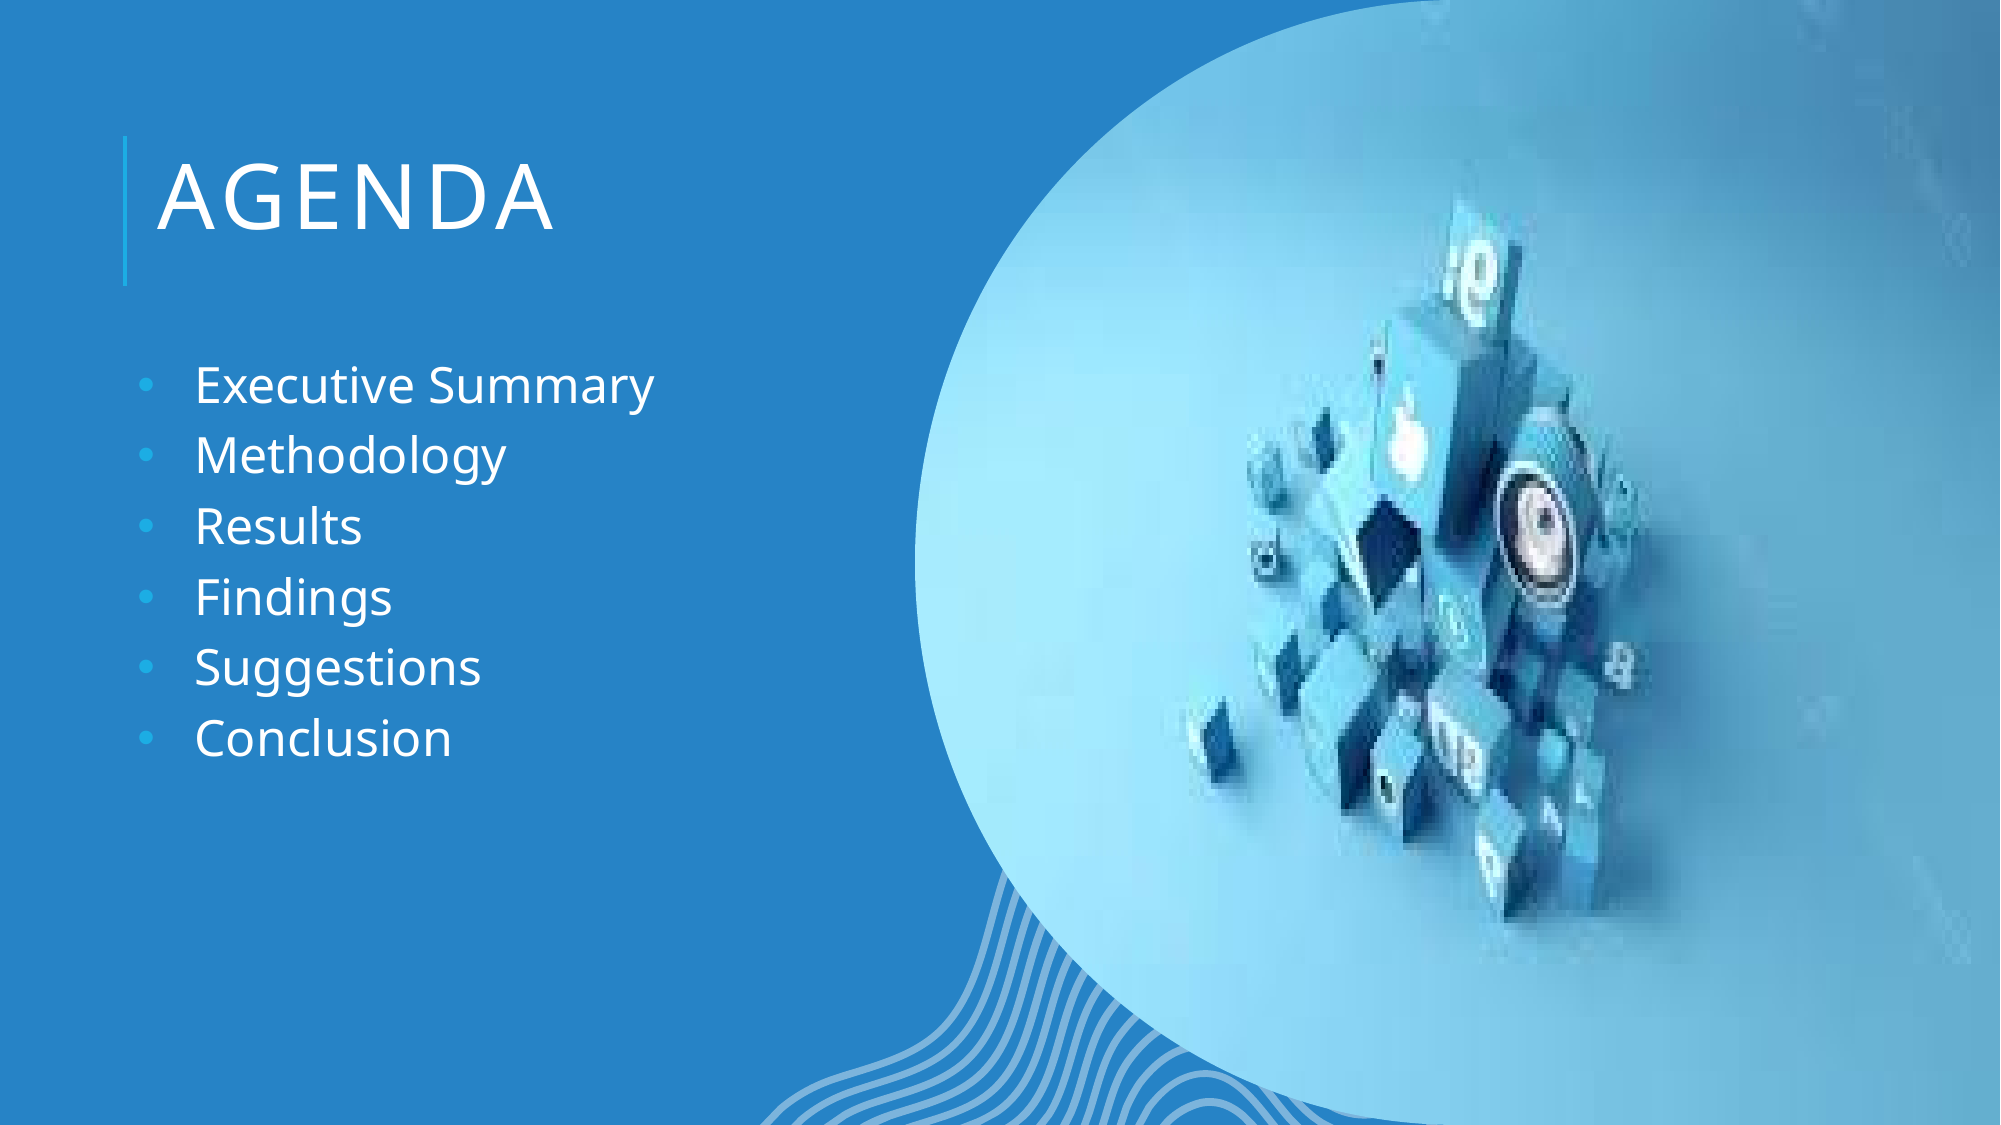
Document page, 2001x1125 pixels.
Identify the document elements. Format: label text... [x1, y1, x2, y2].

list Executive Summary Methodology Results Findings Suggestions Conclusion [129, 352, 907, 1028]
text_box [914, 0, 2000, 1125]
title Agenda [142, 152, 907, 255]
text_box [759, 1049, 907, 1125]
